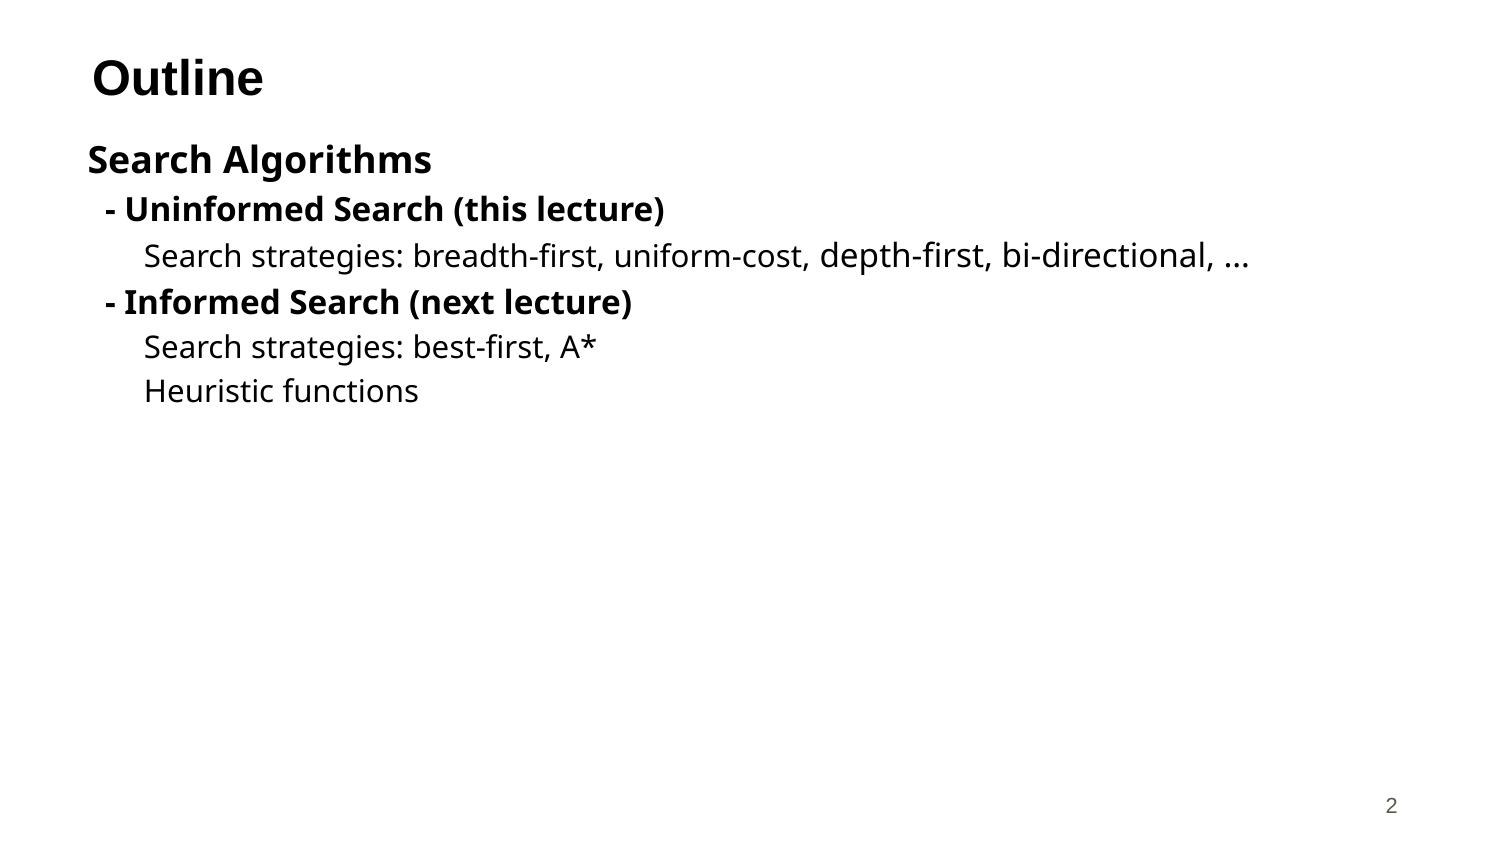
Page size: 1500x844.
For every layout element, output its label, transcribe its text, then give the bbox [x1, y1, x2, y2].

list Search Algorithms - Uninformed Search (this lecture) Search strategies: breadth-first, uniform-cost, depth-first, bi-directional, … - Informed Search (next lecture) Search strategies: best-first, A* Heuristic functions [72, 128, 1415, 716]
slide_number 2 [1099, 768, 1413, 826]
title Outline [76, 27, 1415, 113]
